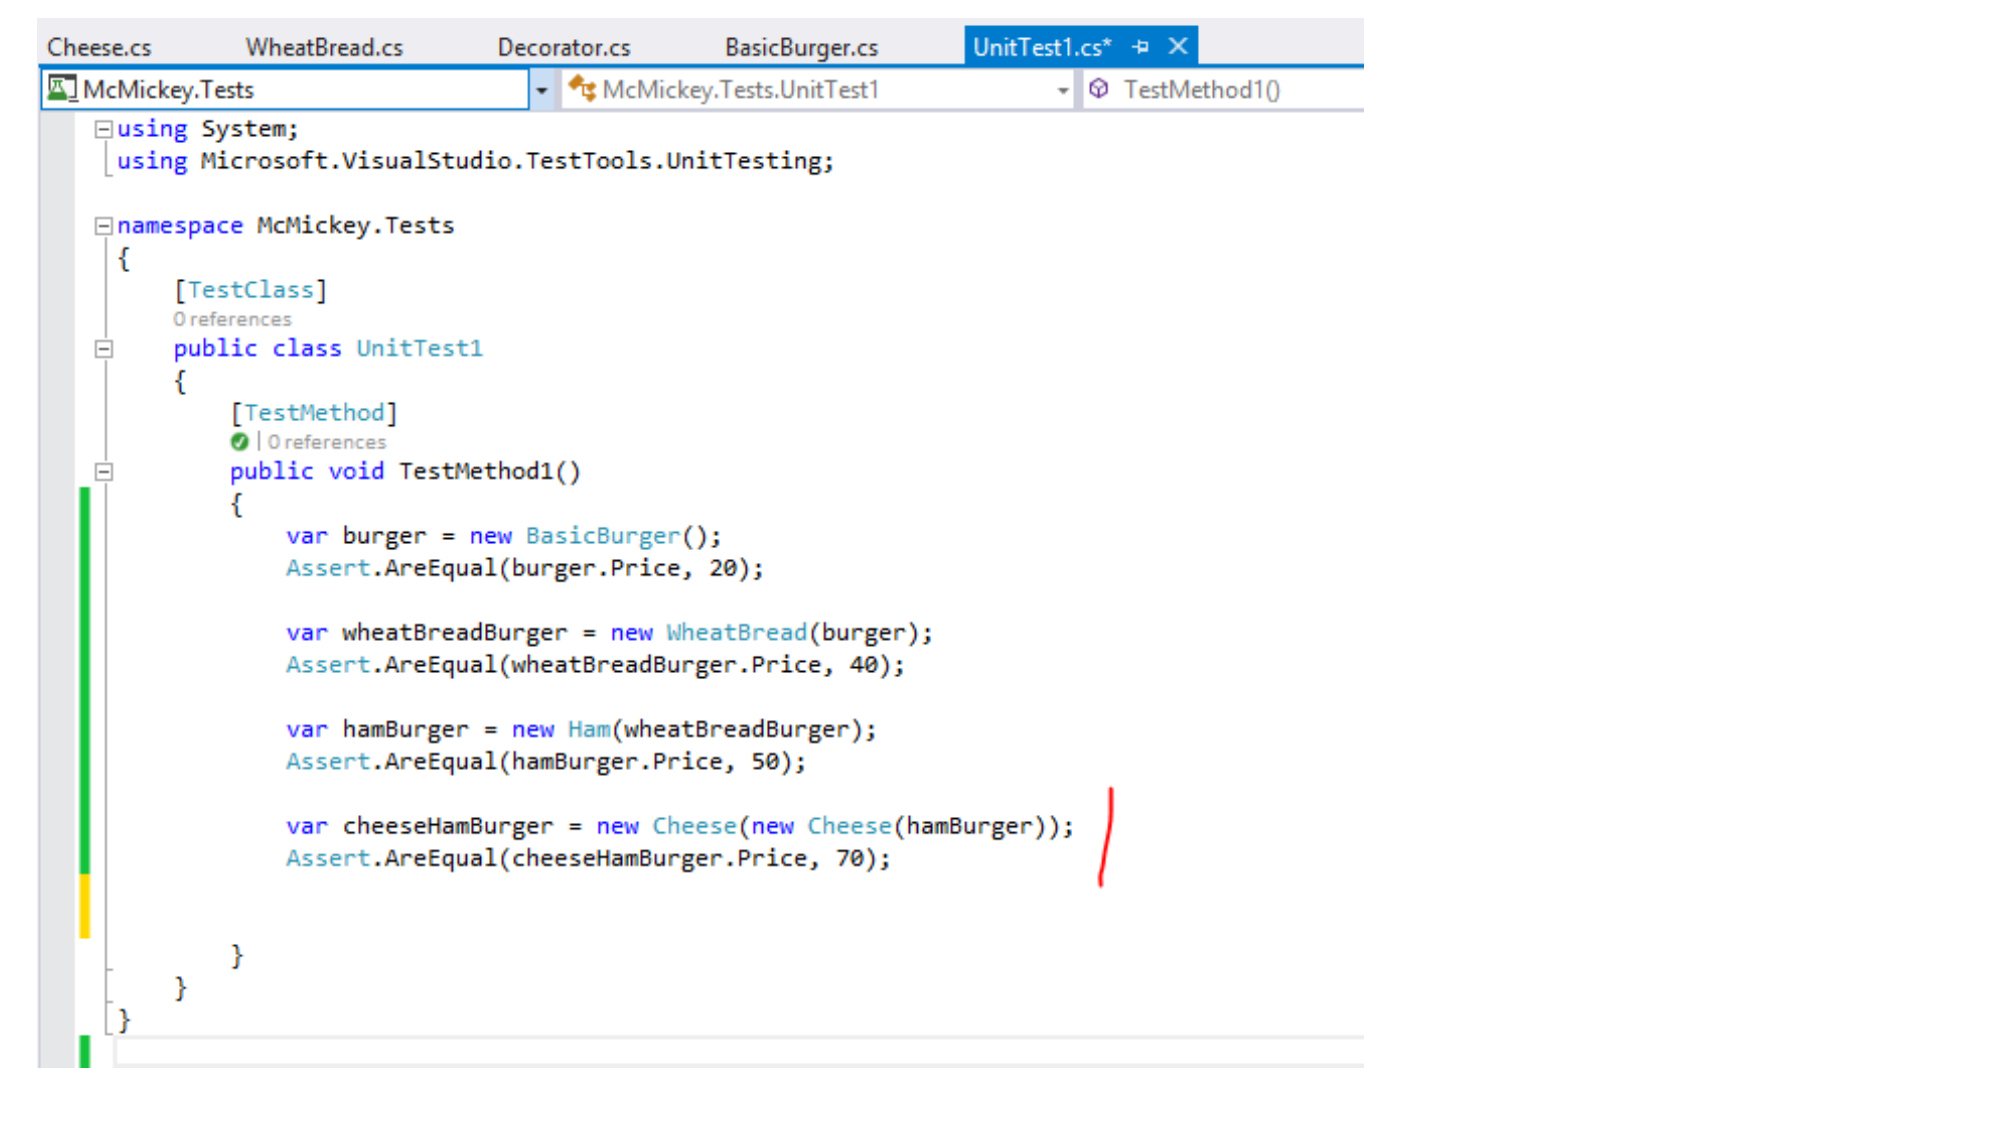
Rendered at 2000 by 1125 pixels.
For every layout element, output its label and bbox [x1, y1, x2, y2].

picture [36, 17, 1364, 1068]
